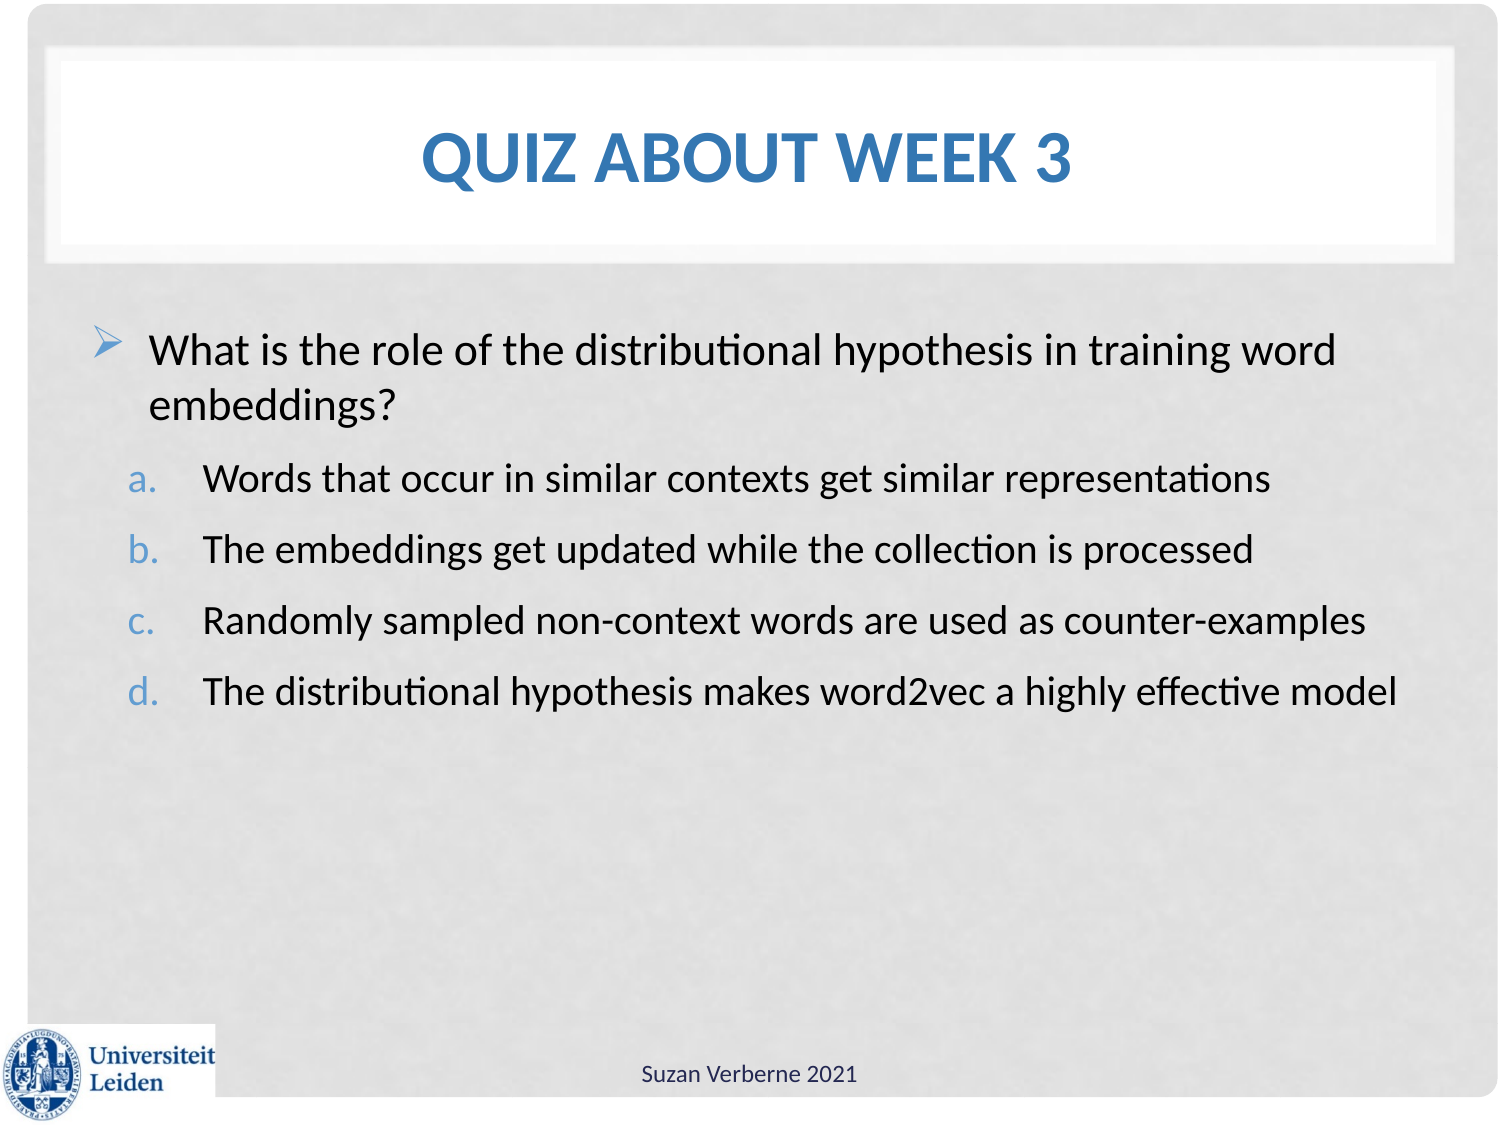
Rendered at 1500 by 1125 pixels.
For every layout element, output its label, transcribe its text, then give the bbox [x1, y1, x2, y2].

footer Suzan Verberne 2021 [512, 1042, 988, 1103]
title Quiz about week 3 [69, 66, 1425, 238]
picture [0, 1024, 216, 1125]
list What is the role of the distributional hypothesis in training word embeddings? Words that occur in similar contexts get similar representations The embeddings get updated while the collection is processed Randomly sampled non-context words are used as counter-examples The distributional hypothesis makes word2vec a highly effective model [75, 312, 1425, 1005]
